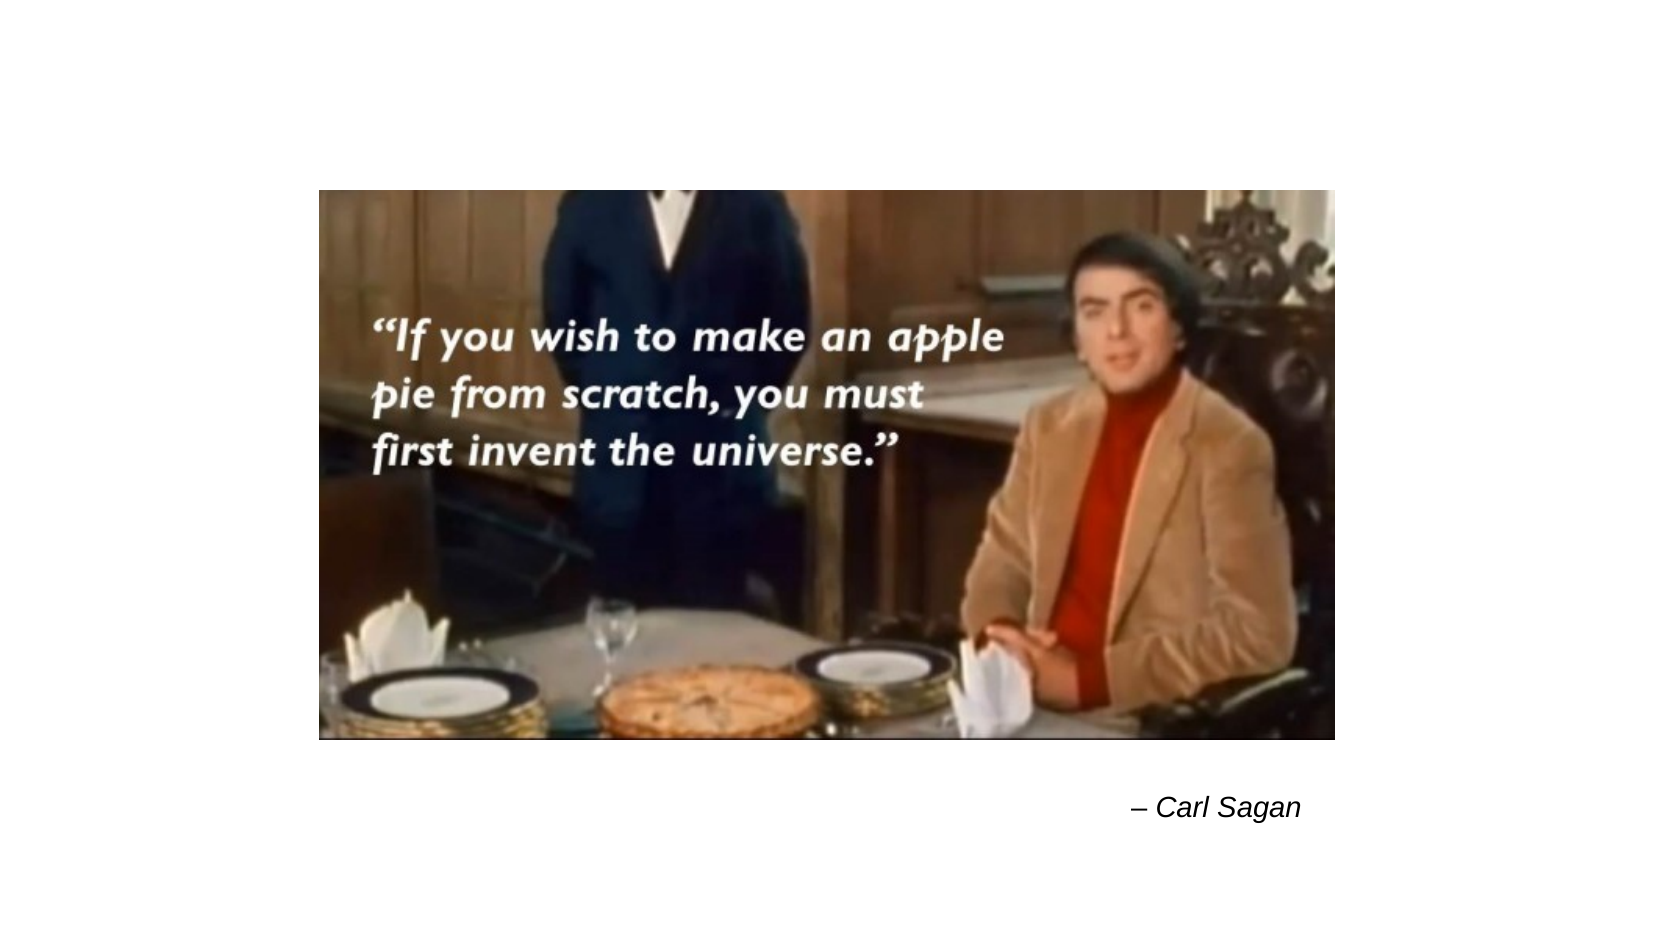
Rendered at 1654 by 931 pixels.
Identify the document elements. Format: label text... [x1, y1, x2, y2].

picture [318, 190, 1335, 740]
text_box – Carl Sagan [1116, 773, 1488, 871]
